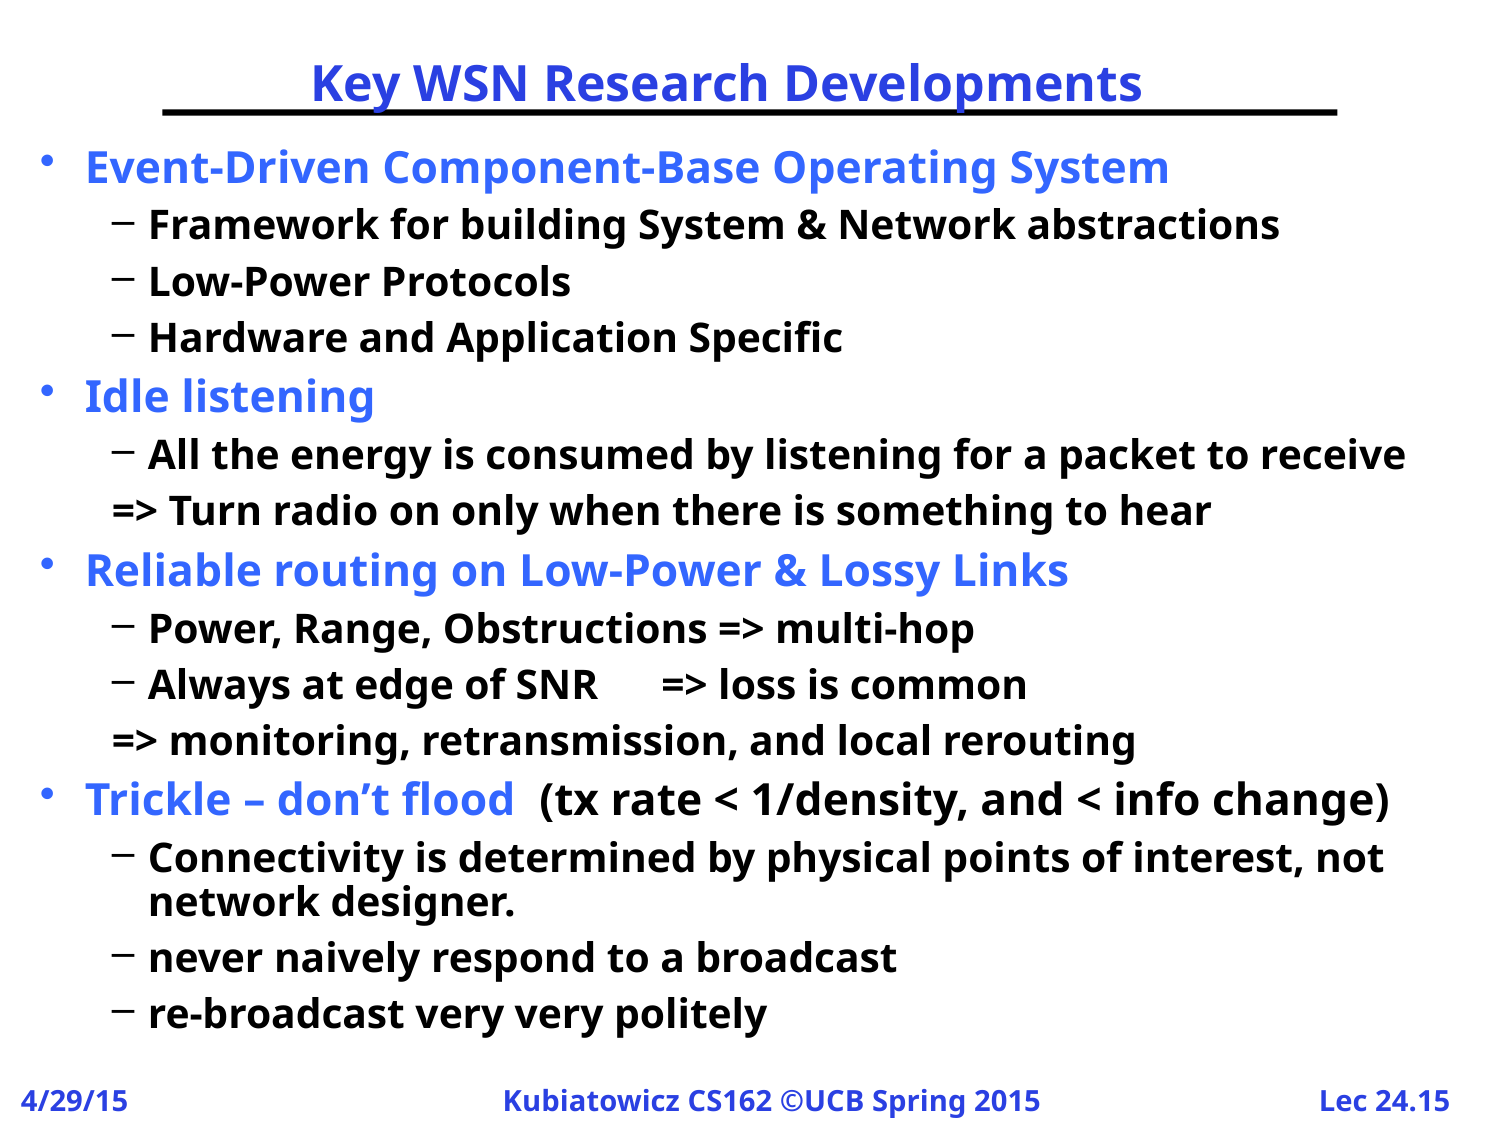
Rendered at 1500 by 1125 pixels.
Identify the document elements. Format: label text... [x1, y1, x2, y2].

list Event-Driven Component-Base Operating System Framework for building System & Network abstractions Low-Power Protocols Hardware and Application Specific Idle listening All the energy is consumed by listening for a packet to receive => Turn radio on only when there is something to hear Reliable routing on Low-Power & Lossy Links Power, Range, Obstructions => multi-hop Always at edge of SNR => loss is common => monitoring, retransmission, and local rerouting Trickle – don’t flood (tx rate < 1/density, and < info change) Connectivity is determined by physical points of interest, not network designer. never naively respond to a broadcast re-broadcast very very politely [24, 137, 1475, 1050]
title Key WSN Research Developments [100, 0, 1354, 137]
